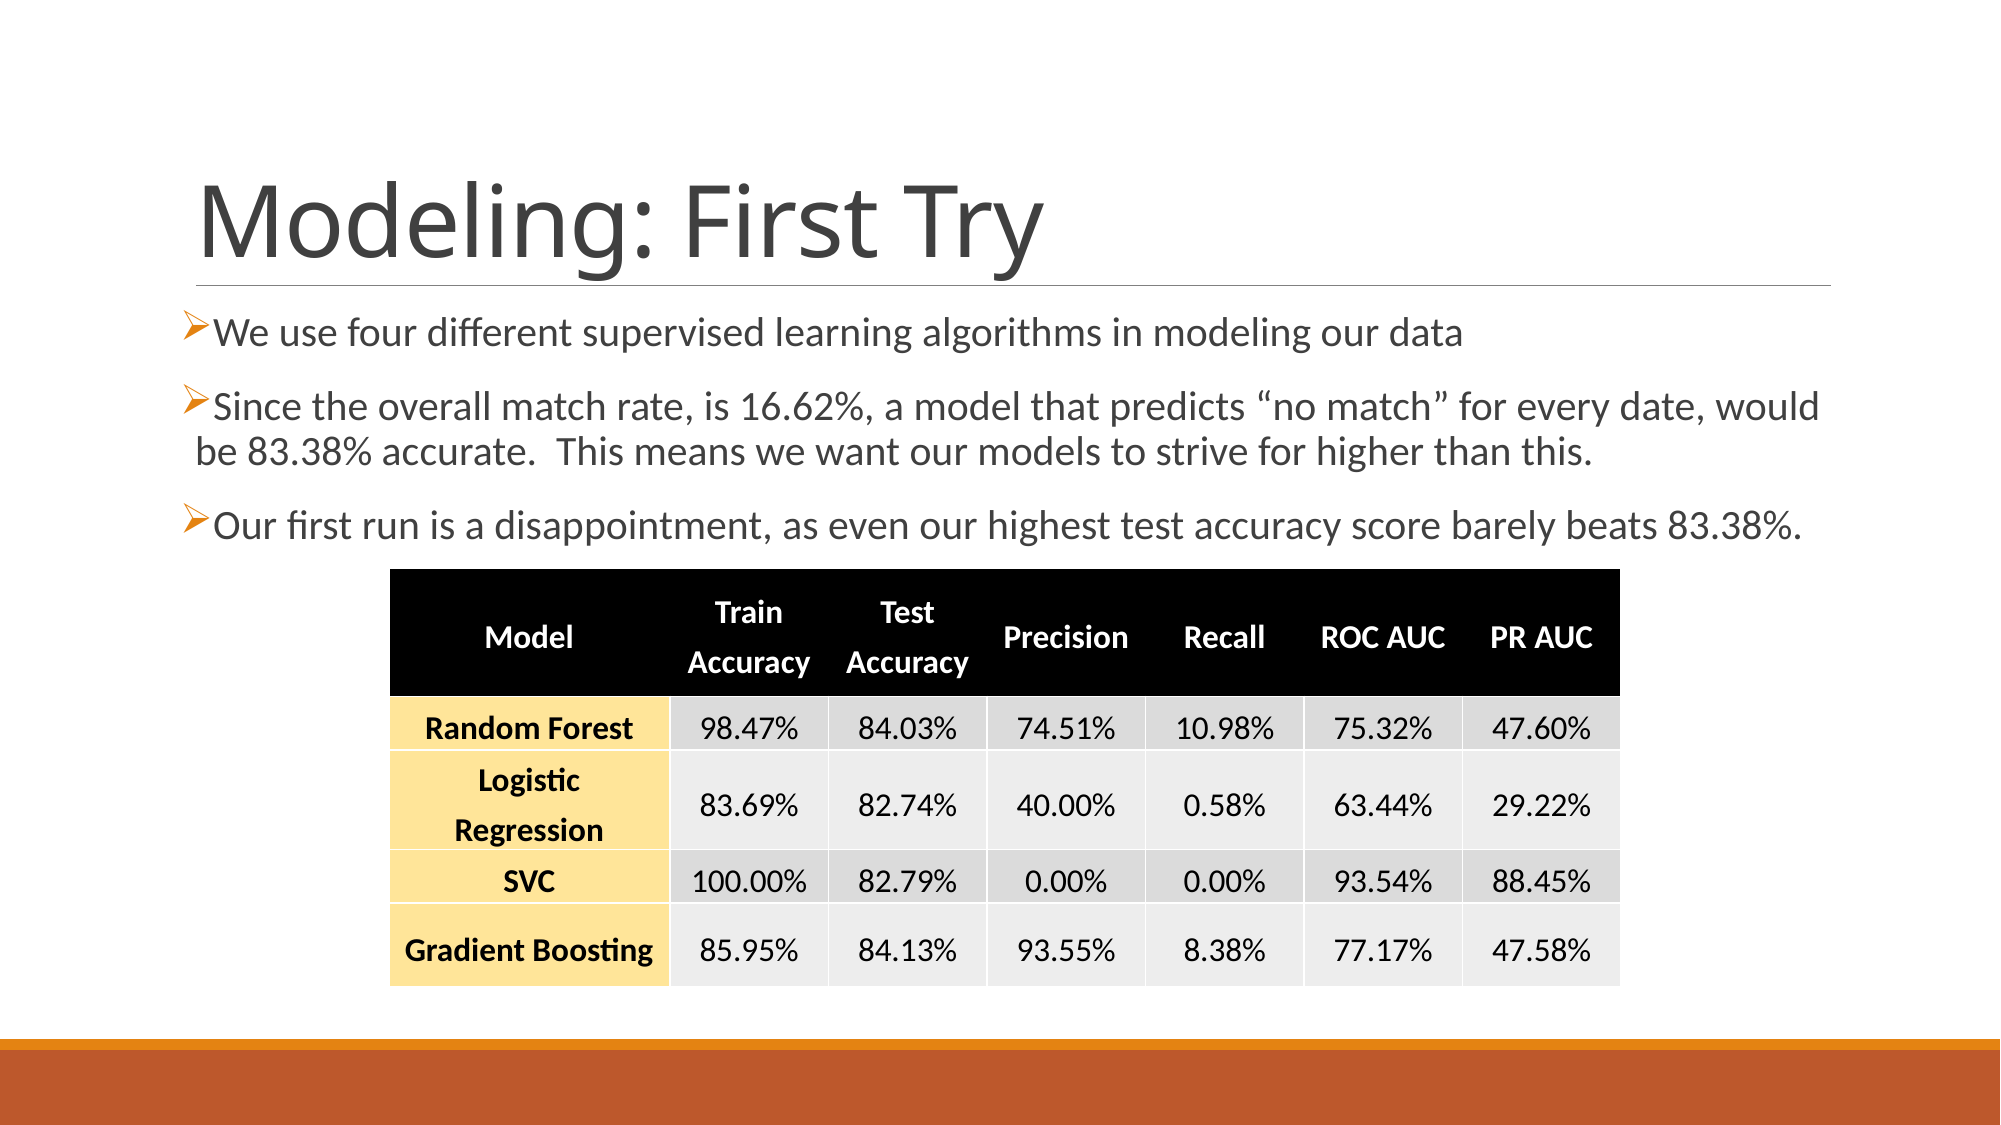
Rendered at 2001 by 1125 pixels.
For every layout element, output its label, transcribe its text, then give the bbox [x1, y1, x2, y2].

table_cell 40.00% [988, 751, 1145, 849]
table_header Train Accuracy [670, 569, 828, 696]
table_header Recall [1145, 569, 1304, 696]
table_cell 82.74% [829, 751, 986, 849]
table_cell 0.00% [1146, 850, 1303, 902]
table_cell 85.95% [671, 904, 828, 986]
table_cell 63.44% [1305, 751, 1462, 849]
table_cell 93.55% [988, 904, 1145, 986]
table_cell 47.58% [1463, 904, 1620, 986]
table_cell 84.03% [829, 697, 986, 749]
table_cell Logistic Regression [390, 751, 669, 849]
table_cell 10.98% [1146, 697, 1303, 749]
table_cell Gradient Boosting [390, 904, 669, 986]
title Modeling: First Try [180, 47, 1830, 285]
table_header Model [390, 569, 670, 696]
table_cell 0.58% [1146, 751, 1303, 849]
table_cell 77.17% [1305, 904, 1462, 986]
table_header PR AUC [1463, 569, 1620, 696]
table_cell 93.54% [1305, 850, 1462, 902]
table_cell 47.60% [1463, 697, 1620, 749]
table_cell SVC [390, 850, 669, 902]
table_cell 83.69% [671, 751, 828, 849]
table_cell 29.22% [1463, 751, 1620, 849]
table_cell 88.45% [1463, 850, 1620, 902]
table_cell 75.32% [1305, 697, 1462, 749]
table_cell 98.47% [671, 697, 828, 749]
table_header ROC AUC [1304, 569, 1463, 696]
table_cell 84.13% [829, 904, 986, 986]
list We use four different supervised learning algorithms in modeling our data Since the overall match rate, is 16.62%, a model that predicts “no match” for every date, would be 83.38% accurate. This means we want our models to strive for higher than this. Our first run is a disappointment, as even our highest test accuracy score barely beats 83.38%. [180, 302, 1830, 963]
table_header Test Accuracy [828, 569, 987, 696]
table_cell 82.79% [829, 850, 986, 902]
table_cell 0.00% [988, 850, 1145, 902]
table_cell Random Forest [390, 697, 669, 749]
table_cell 8.38% [1146, 904, 1303, 986]
table_header Precision [987, 569, 1145, 696]
table_cell 74.51% [988, 697, 1145, 749]
table_cell 100.00% [671, 850, 828, 902]
